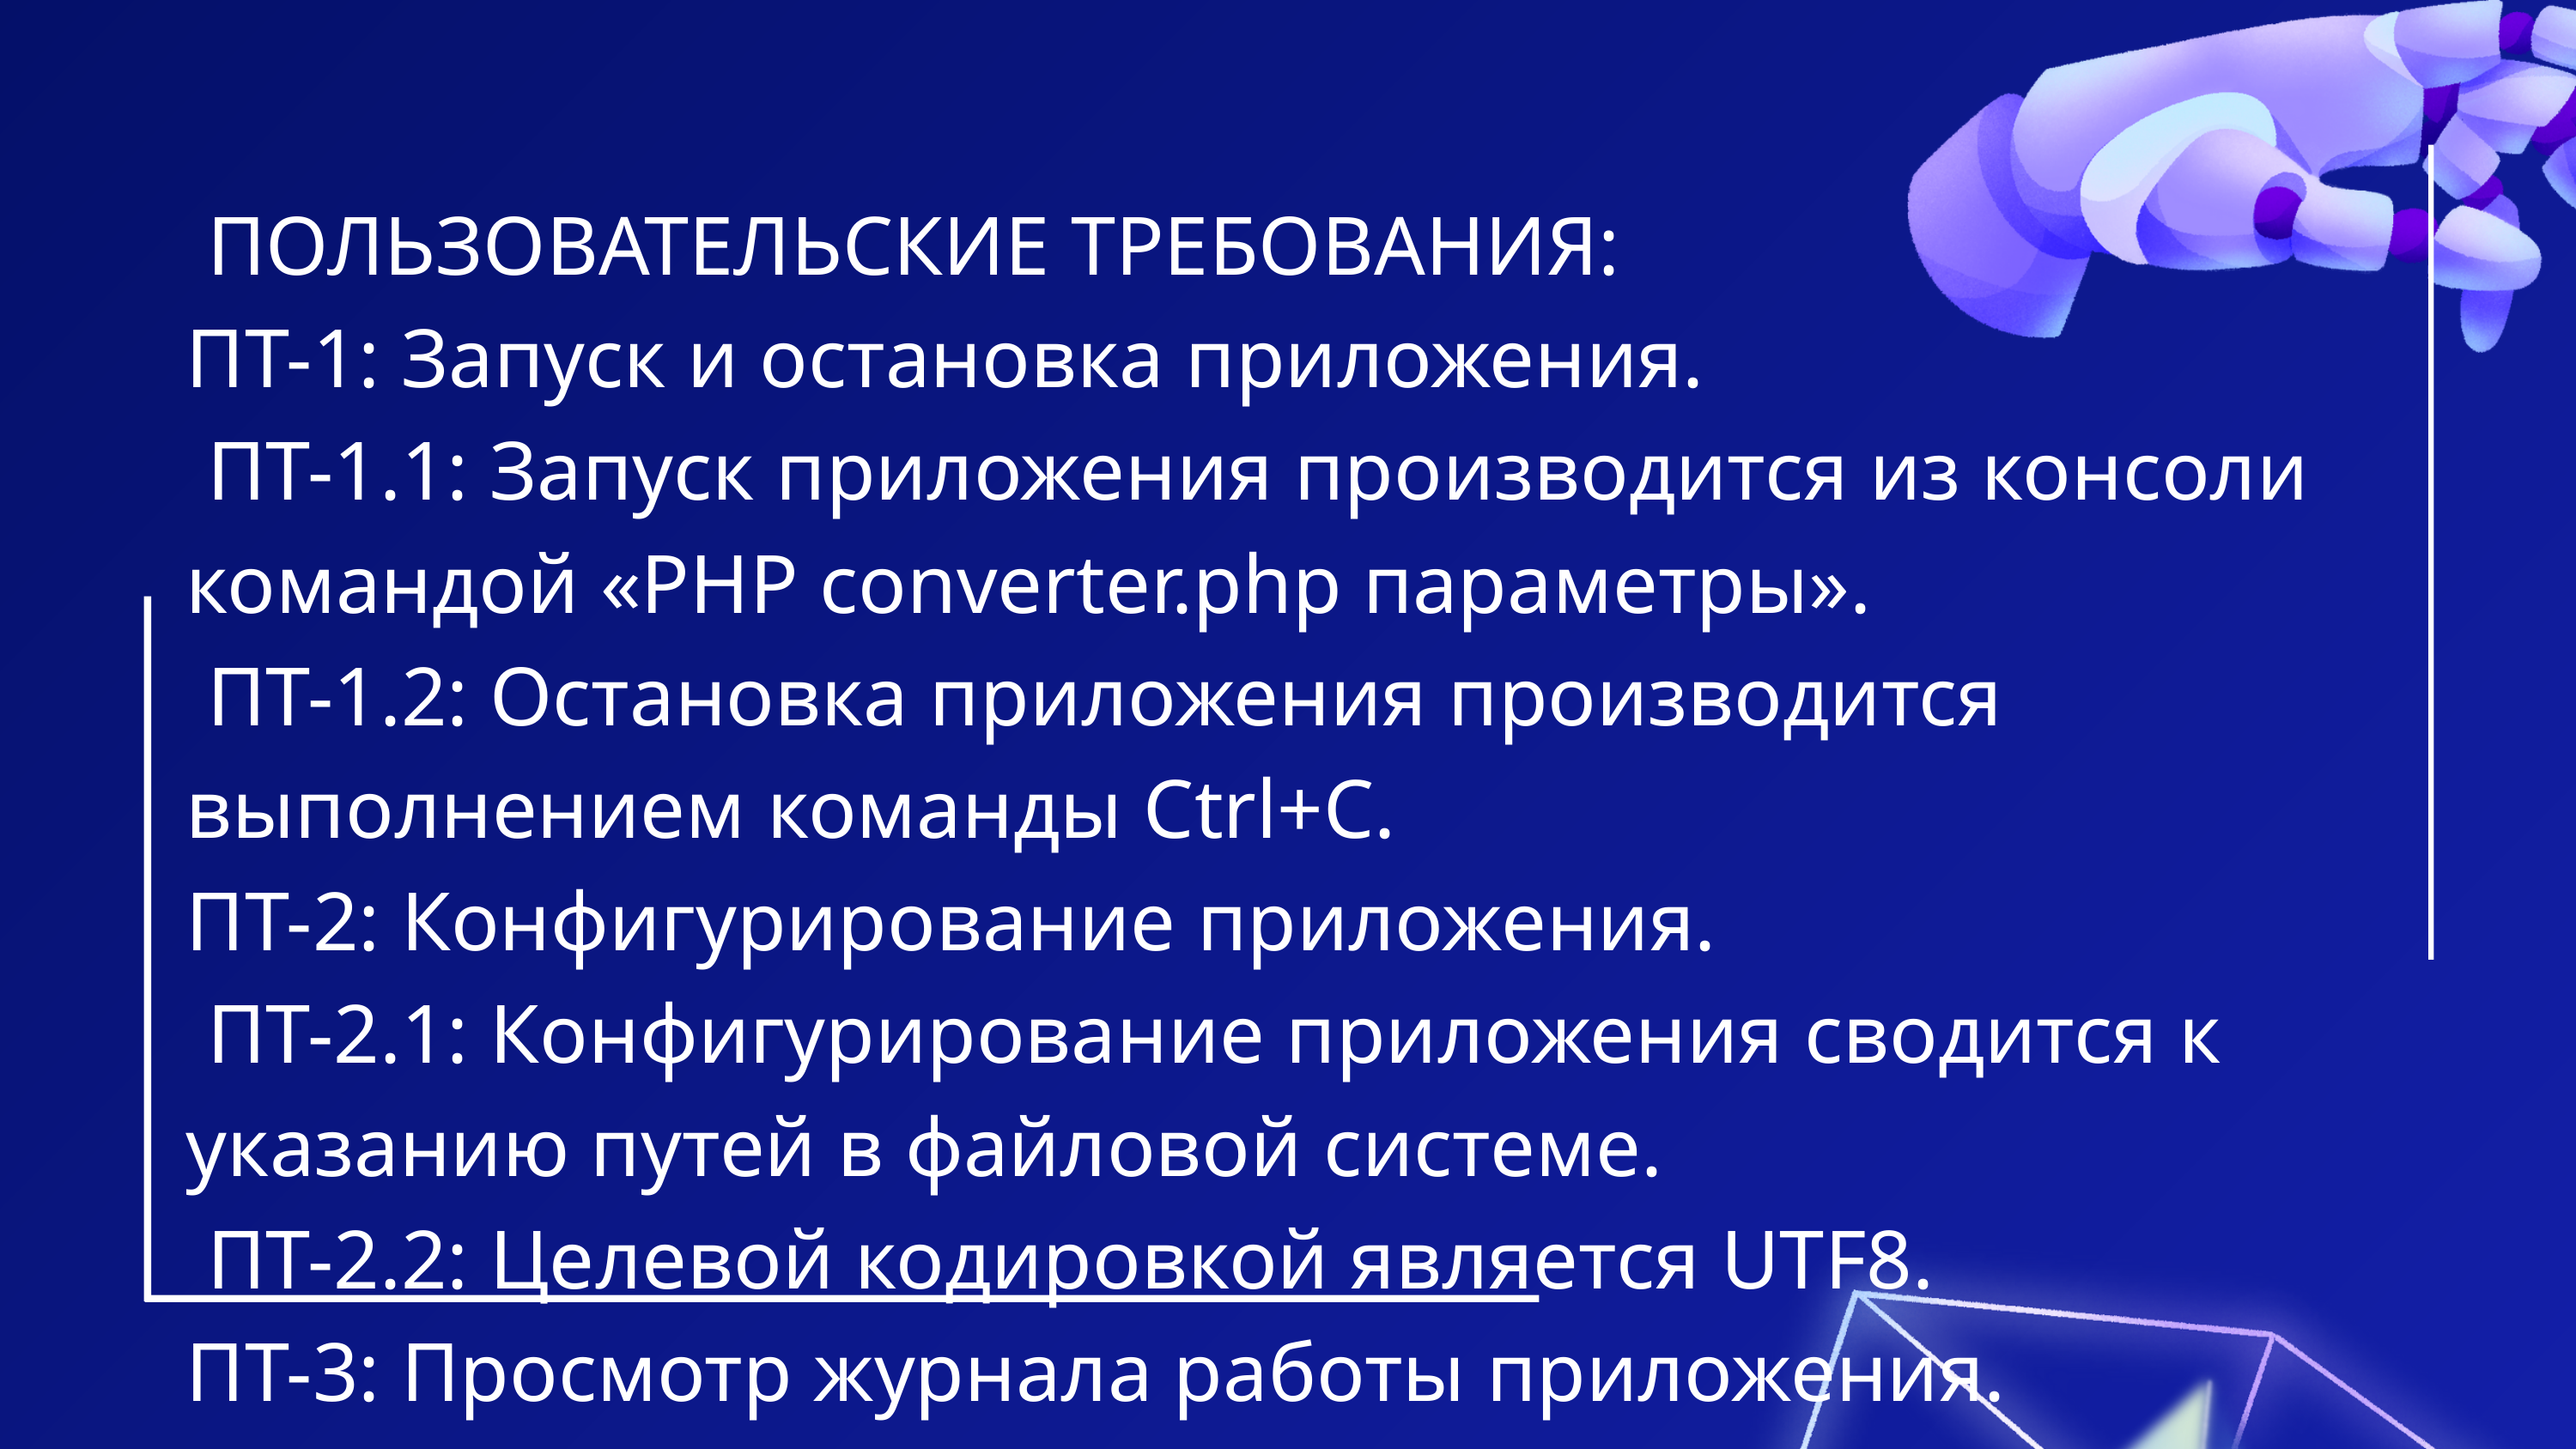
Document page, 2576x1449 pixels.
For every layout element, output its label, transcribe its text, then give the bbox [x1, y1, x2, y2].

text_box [144, 596, 1540, 1301]
text_box ПОЛЬЗОВАТЕЛЬСКИЕ ТРЕБОВАНИЯ: ПТ-1: Запуск и остановка приложения. ПТ-1.1: Запуск приложения производится из консоли командой «PHP converter.php параметры». ПТ-1.2: Остановка приложения производится выполнением команды Ctrl+C. ПТ-2: Конфигурирование приложения. ПТ-2.1: Конфигурирование приложения сводится к указанию путей в файловой системе. ПТ-2.2: Целевой кодировкой является UTF8. ПТ-3: Просмотр журнала работы приложения. ПТ-3.1: В процессе работы приложение должно выводить журнал своей работы в консоль и лог-файл. ПТ-3.2: При первом запуске приложения лог-файл создаётся, а при последующих — дописывается. [185, 178, 2576, 1449]
text_box [1907, 0, 2576, 178]
